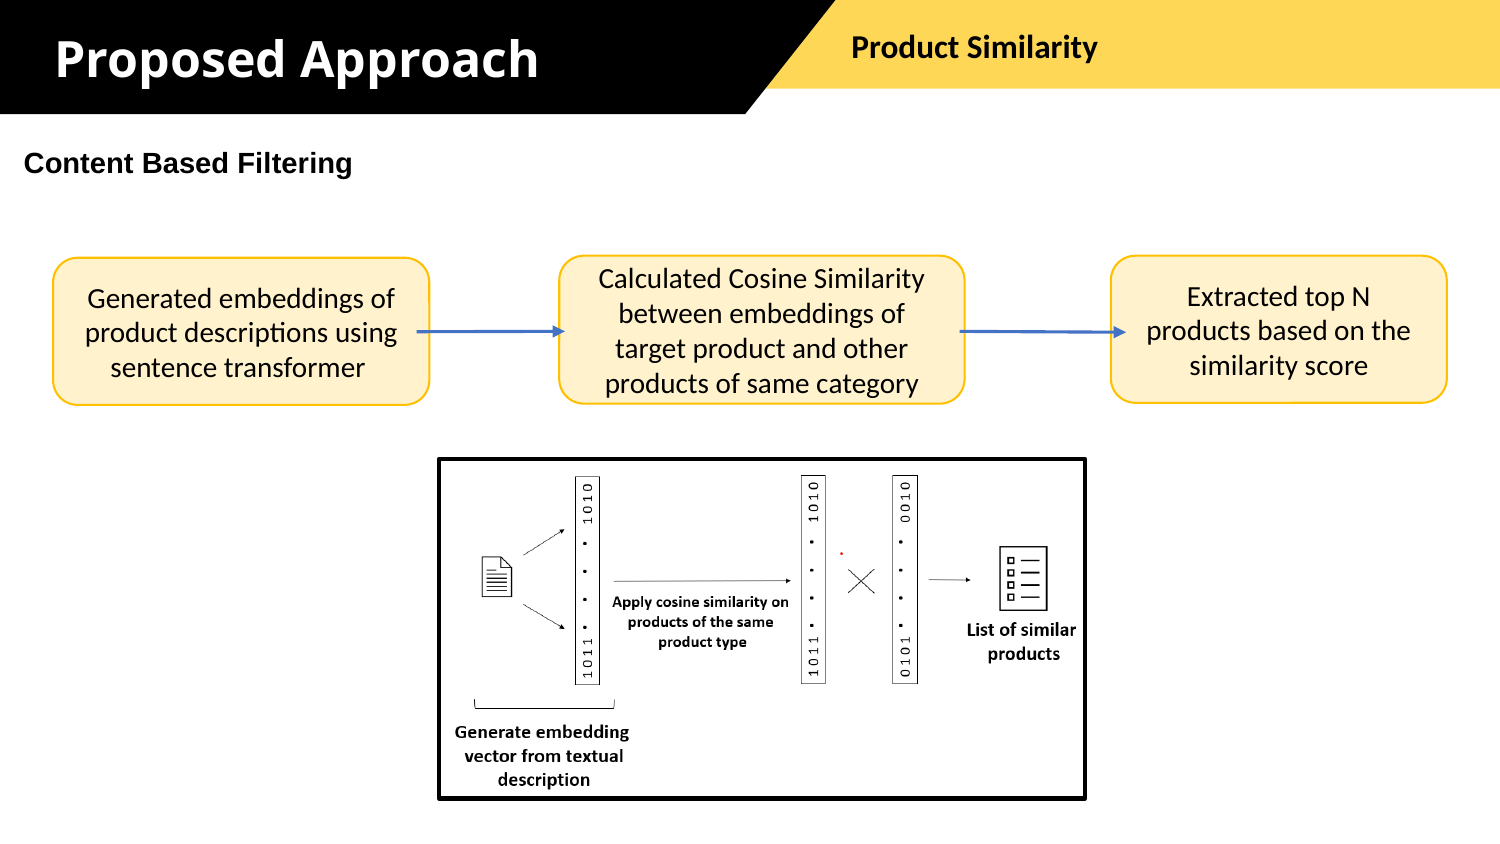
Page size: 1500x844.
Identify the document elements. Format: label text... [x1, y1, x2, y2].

text_box Extracted top N products based on the similarity score [1109, 254, 1448, 404]
text_box Product Similarity [836, 17, 1500, 73]
text_box Proposed Approach [39, 12, 750, 131]
text_box Calculated Cosine Similarity between embeddings of target product and other products of same category [558, 254, 966, 405]
text_box Content Based Filtering [8, 137, 625, 188]
text_box [766, 0, 1500, 90]
text_box Generated embeddings of product descriptions using sentence transformer [52, 256, 431, 406]
text_box [0, 0, 836, 115]
picture [441, 461, 1083, 796]
